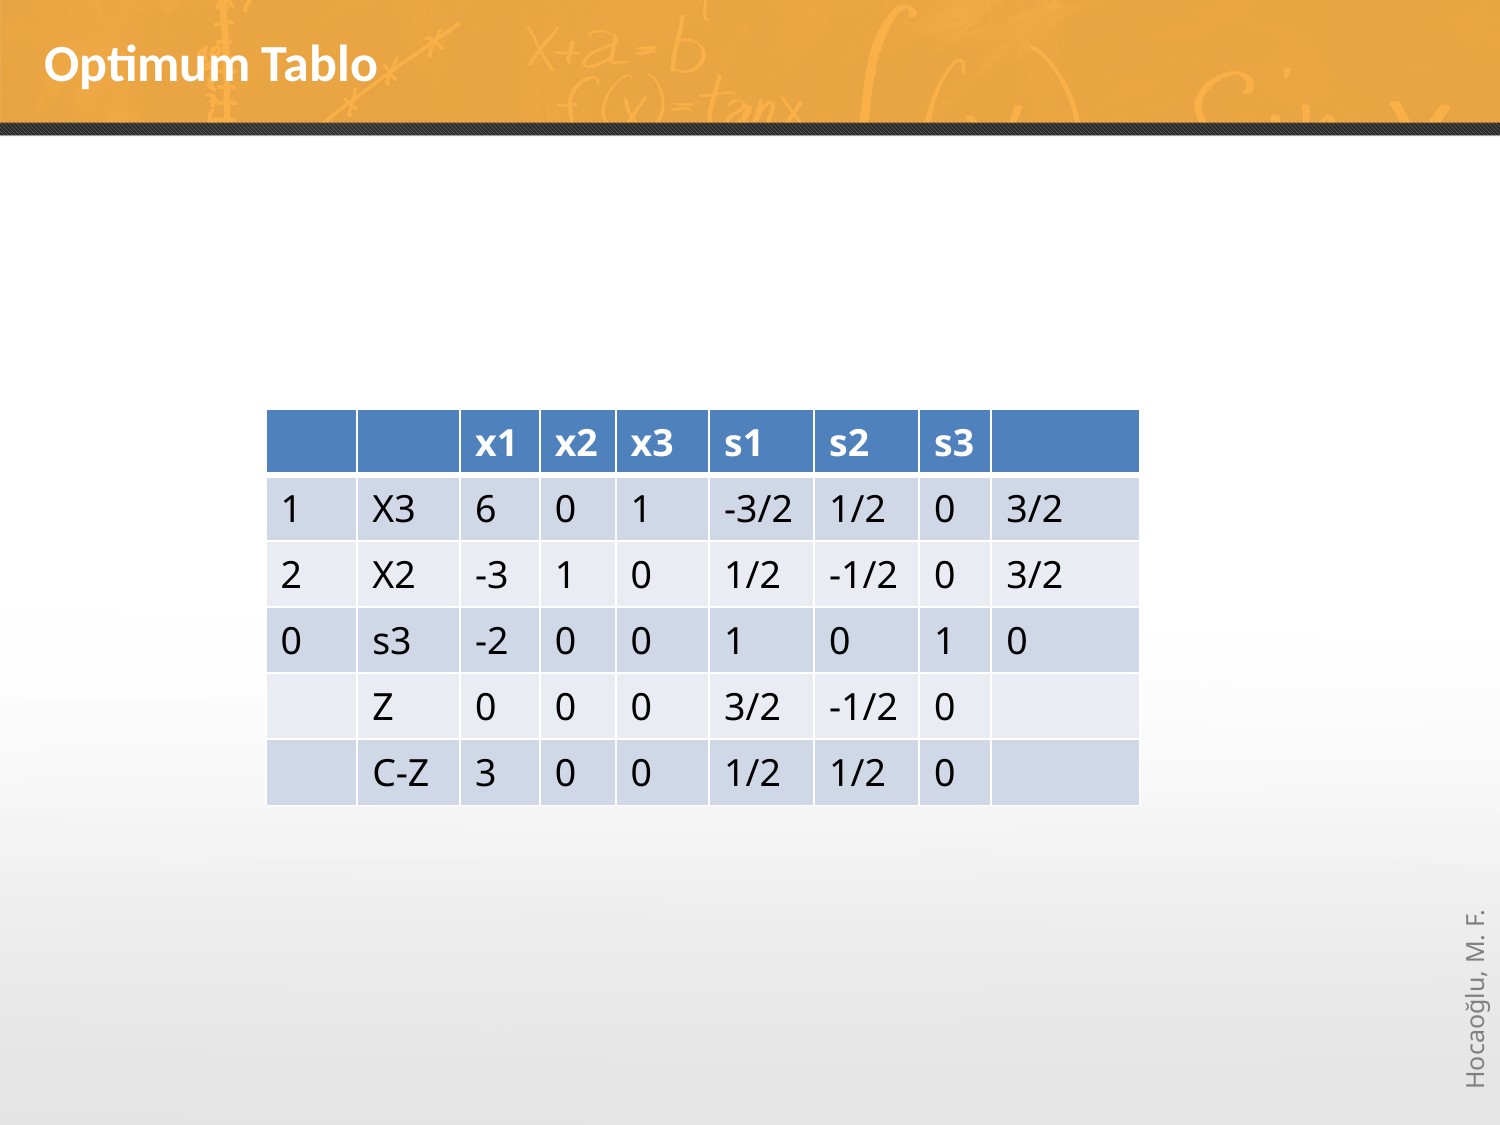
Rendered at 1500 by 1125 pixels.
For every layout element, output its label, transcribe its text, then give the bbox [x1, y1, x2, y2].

table_header s2 [815, 410, 918, 472]
table_cell -1/2 [815, 674, 918, 738]
table_cell 0 [541, 740, 615, 805]
table_cell 1 [617, 478, 708, 540]
table_cell Z [358, 674, 459, 738]
table_header x1 [461, 410, 539, 472]
table_header [267, 410, 356, 472]
table_cell 1/2 [815, 740, 918, 805]
table_cell 0 [617, 608, 708, 672]
table_cell 3/2 [992, 542, 1139, 606]
table_cell 0 [992, 608, 1139, 672]
table_cell 0 [267, 608, 356, 672]
table_cell [992, 740, 1139, 805]
table_cell 0 [541, 674, 615, 738]
table_cell 0 [815, 608, 918, 672]
table_cell [992, 674, 1139, 738]
table_cell -3 [461, 542, 539, 606]
table_cell [267, 674, 356, 738]
table_cell 1 [710, 608, 813, 672]
table_cell 0 [461, 674, 539, 738]
table_header s3 [920, 410, 990, 472]
table_cell -2 [461, 608, 539, 672]
table_cell 0 [617, 740, 708, 805]
table_cell C-Z [358, 740, 459, 805]
table_cell s3 [358, 608, 459, 672]
table_cell -3/2 [710, 478, 813, 540]
table_cell 3/2 [992, 478, 1139, 540]
table_cell 2 [267, 542, 356, 606]
table_header x2 [541, 410, 615, 472]
table_cell 3 [461, 740, 539, 805]
table_cell 0 [617, 542, 708, 606]
table_cell 0 [920, 542, 990, 606]
table_header [358, 410, 459, 472]
table_cell X3 [358, 478, 459, 540]
table_cell 0 [920, 674, 990, 738]
table_header s1 [710, 410, 813, 472]
table_cell 1 [267, 478, 356, 540]
table_cell [267, 740, 356, 805]
table_cell 1 [920, 608, 990, 672]
title Optimum Tablo [29, 0, 1287, 126]
table_cell 0 [617, 674, 708, 738]
table_cell 1 [541, 542, 615, 606]
table_cell 0 [541, 478, 615, 540]
table_cell X2 [358, 542, 459, 606]
table_cell 3/2 [710, 674, 813, 738]
table_cell 0 [920, 478, 990, 540]
table_cell 1/2 [710, 740, 813, 805]
table_cell -1/2 [815, 542, 918, 606]
table_cell 0 [920, 740, 990, 805]
table_cell 1/2 [710, 542, 813, 606]
table_cell 6 [461, 478, 539, 540]
table_header x3 [617, 410, 708, 472]
table_cell 1/2 [815, 478, 918, 540]
table_cell 0 [541, 608, 615, 672]
picture [0, 0, 1500, 1125]
table_header [992, 410, 1139, 472]
